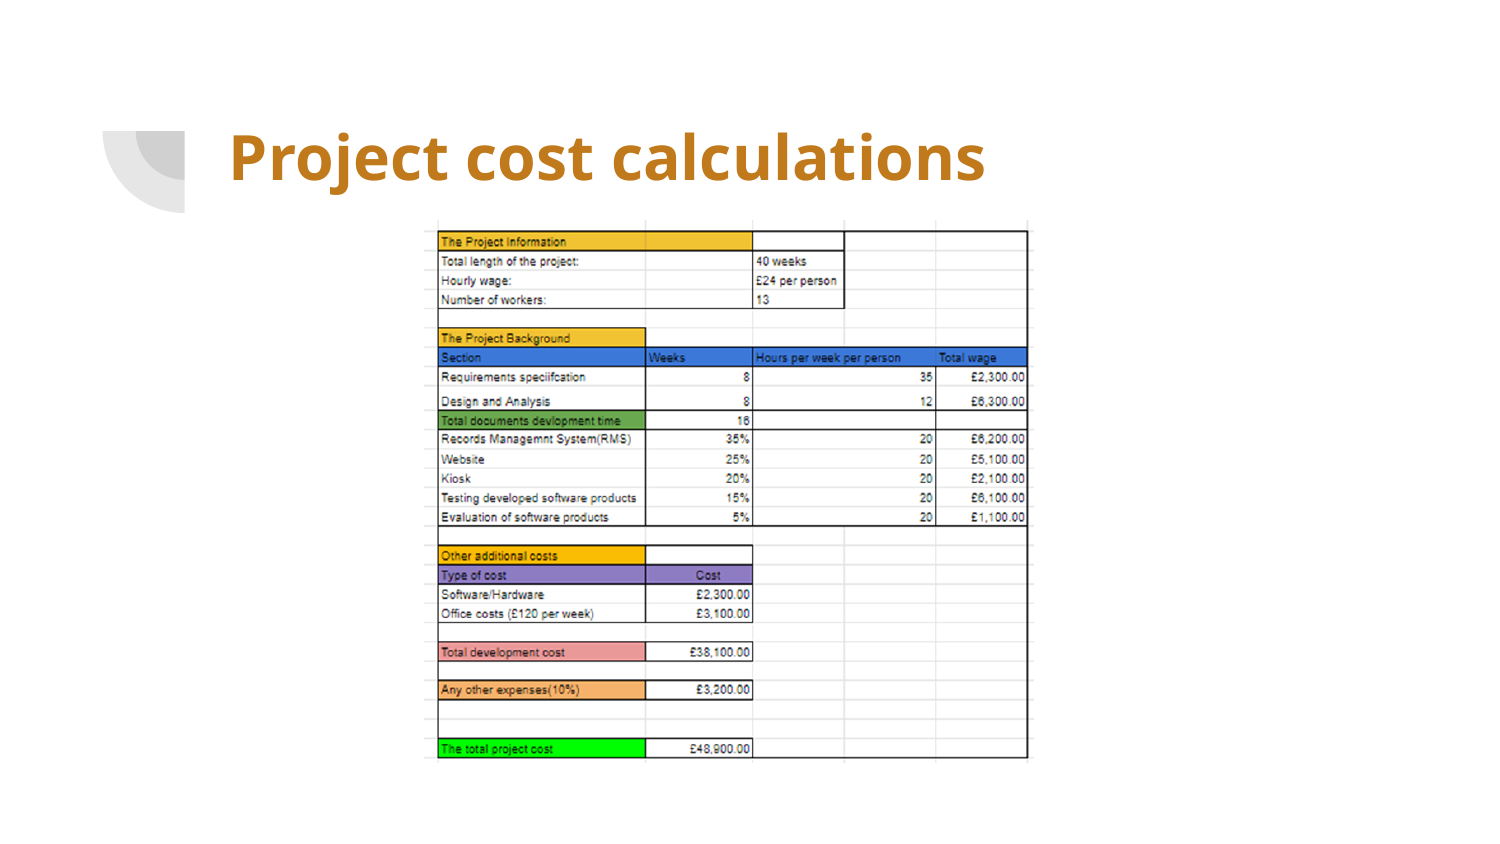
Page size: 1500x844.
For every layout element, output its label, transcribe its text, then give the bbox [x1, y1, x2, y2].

picture [424, 220, 1034, 763]
title Project cost calculations [213, 98, 1368, 263]
